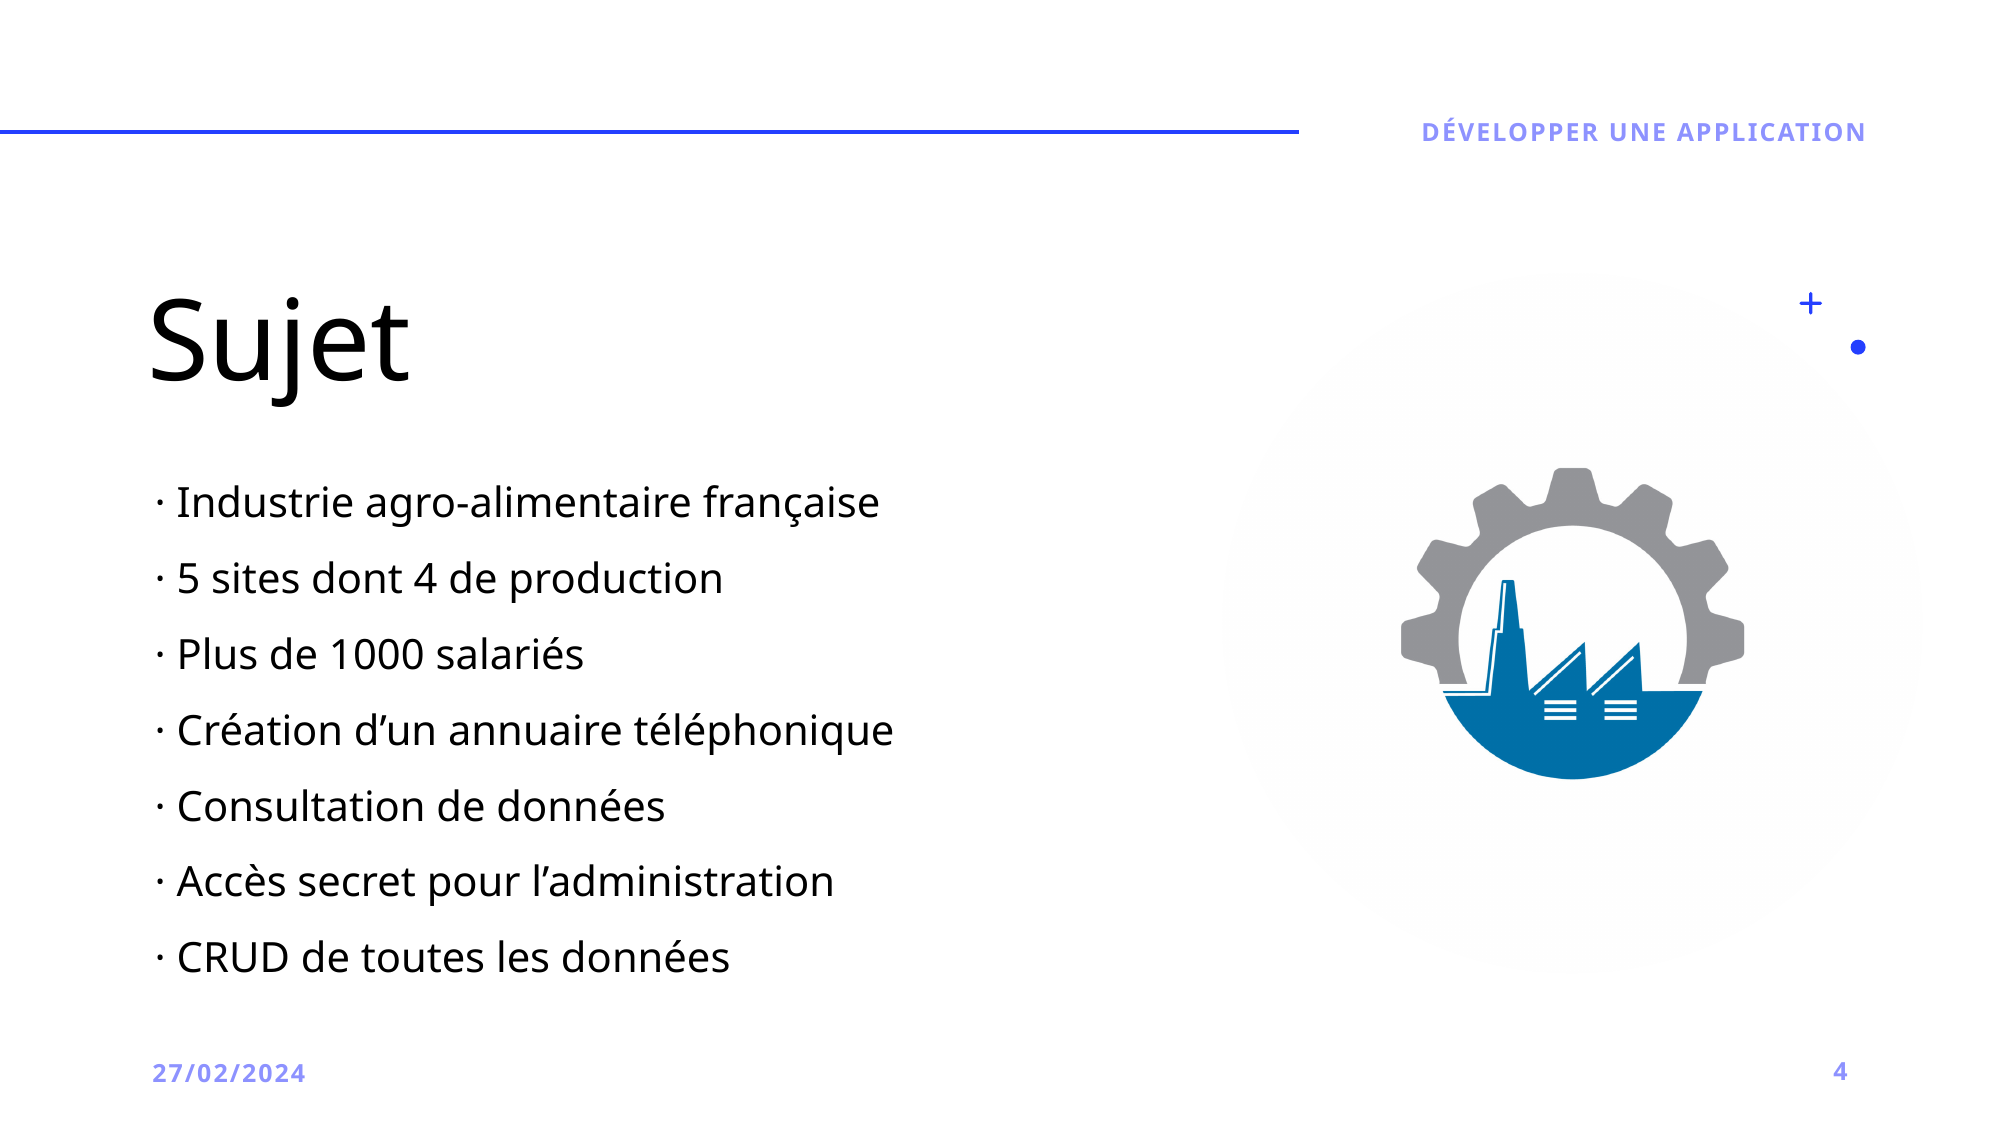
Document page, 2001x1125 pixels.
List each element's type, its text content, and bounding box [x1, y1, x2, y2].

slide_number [137, 1042, 588, 1103]
title Sujet [131, 218, 1148, 413]
slide_number 4 [1412, 1042, 1863, 1103]
list · Industrie agro-alimentaire française · 5 sites dont 4 de production · Plus de 1000 salariés · Création d’un annuaire téléphonique · Consultation de données · Accès secret pour l’administration · CRUD de toutes les données [139, 463, 1155, 1013]
picture [1222, 273, 1923, 974]
footer Développer une application [1306, 101, 1982, 162]
